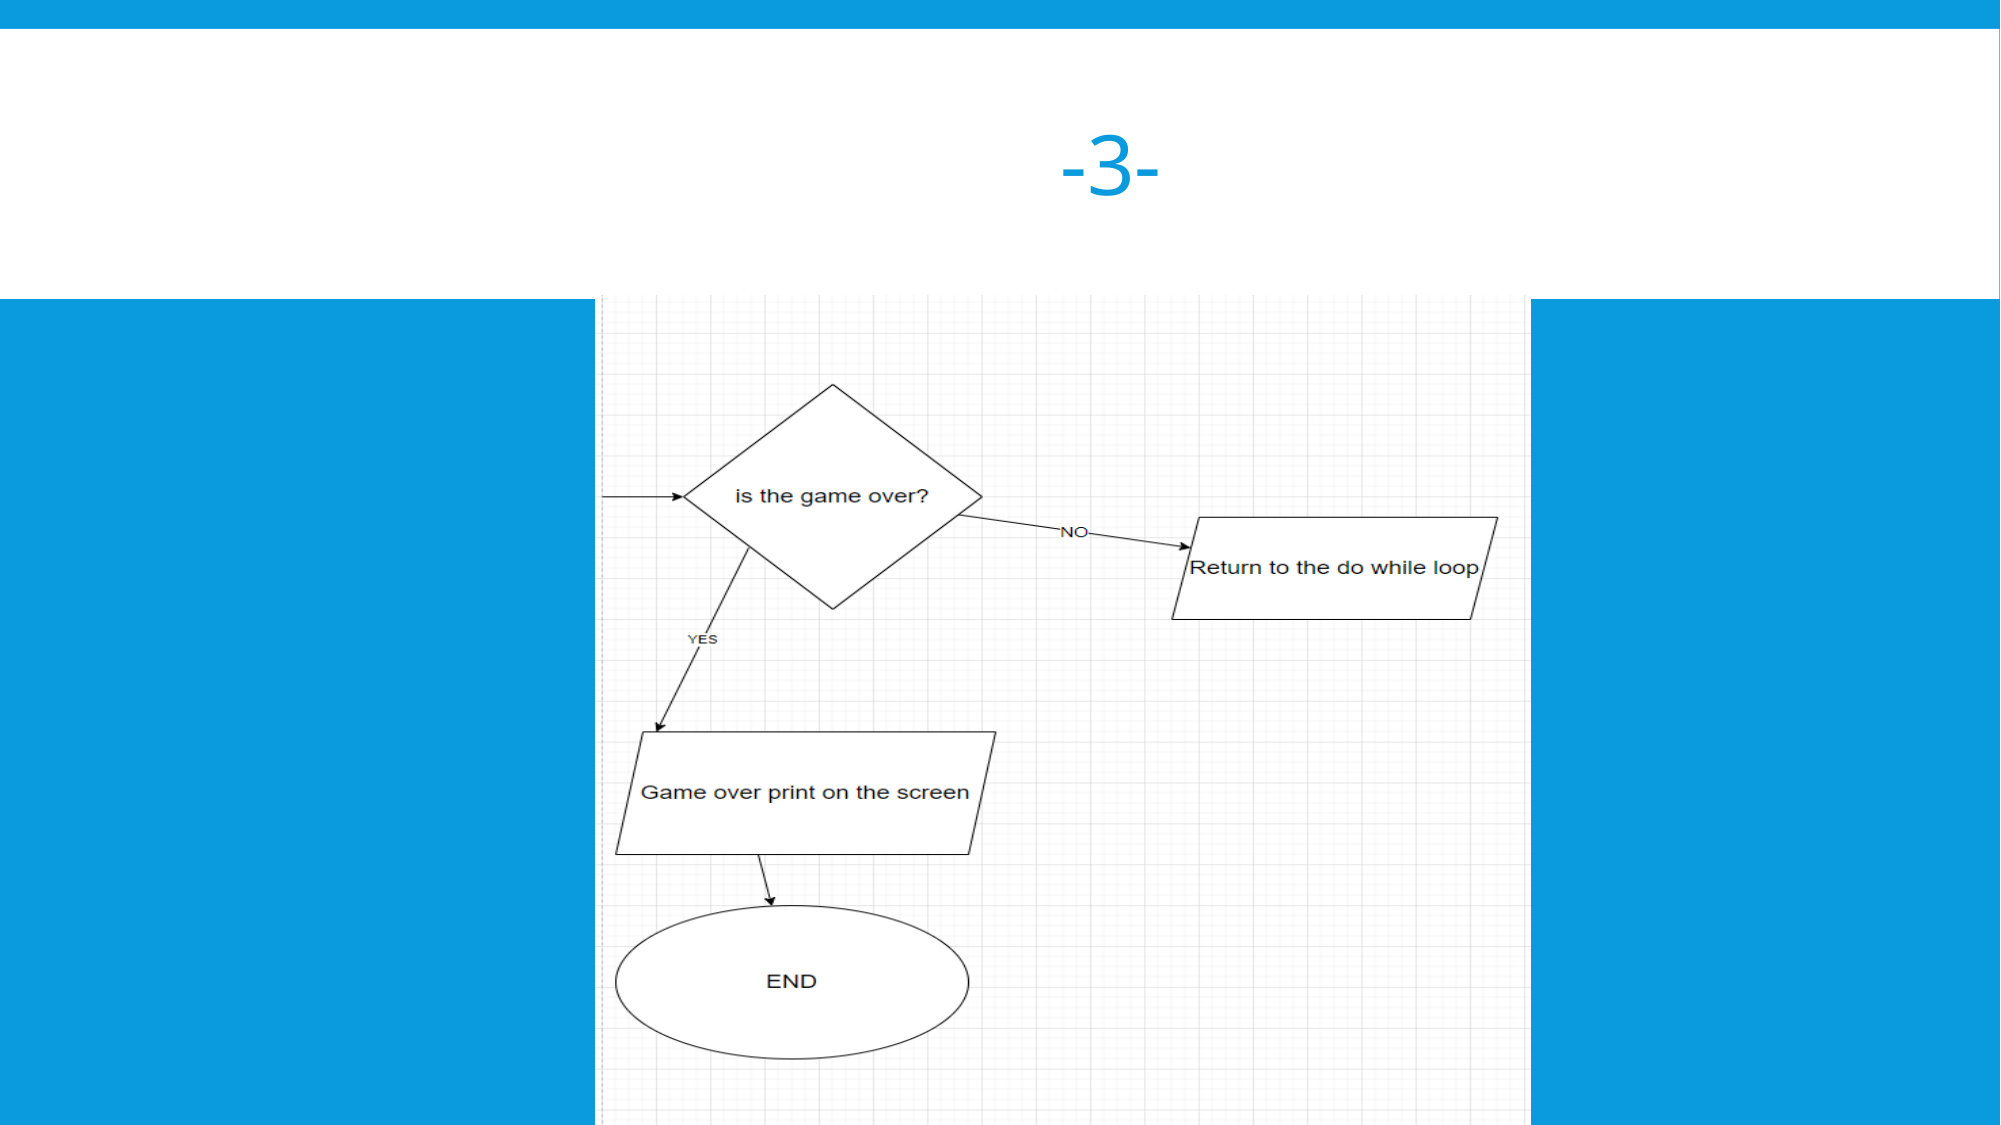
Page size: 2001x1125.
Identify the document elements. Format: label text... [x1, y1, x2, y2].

title -3- [197, 46, 1803, 295]
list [595, 295, 1531, 1125]
